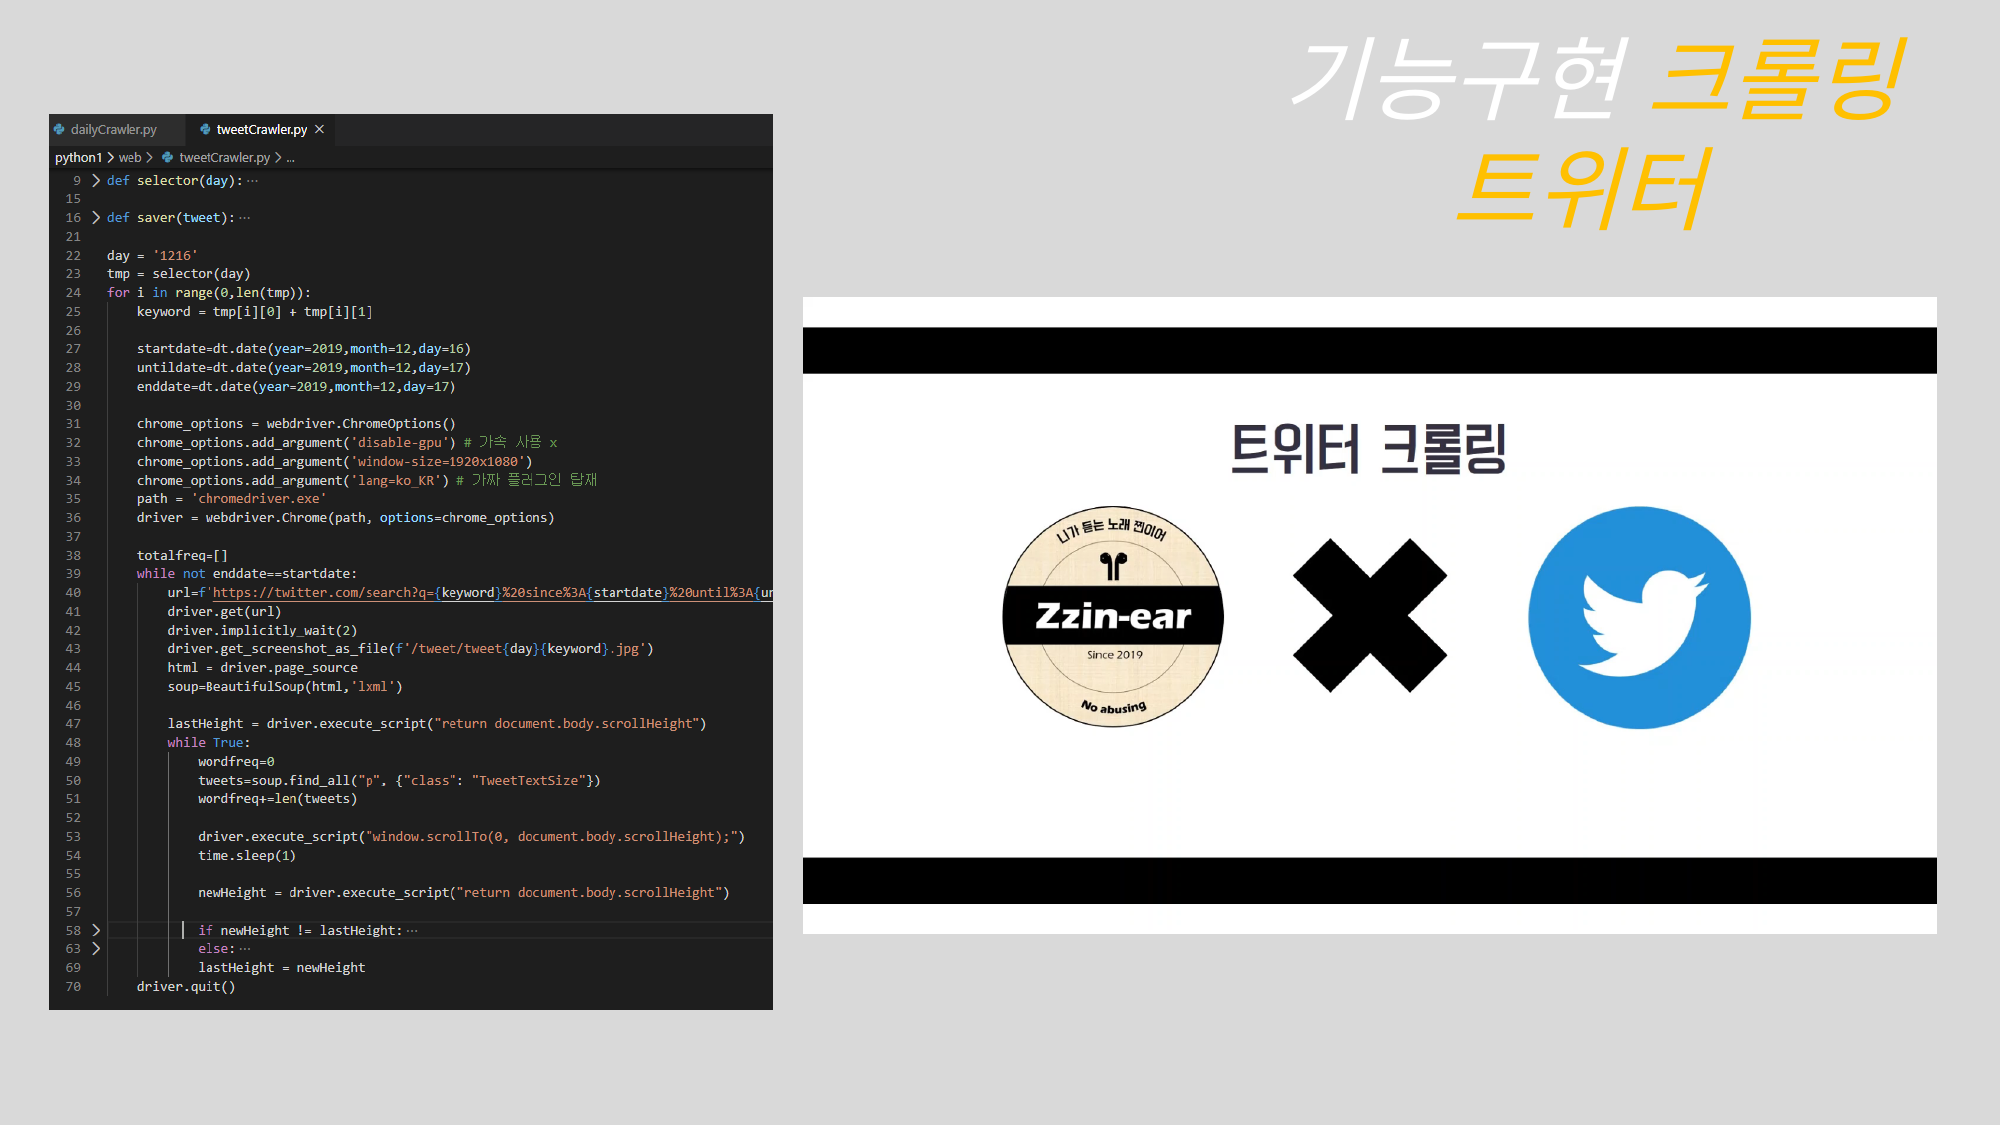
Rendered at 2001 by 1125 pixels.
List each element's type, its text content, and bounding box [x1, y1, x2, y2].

text_box 기능구현 크롤링 트위터 [1194, 14, 1988, 250]
picture [49, 114, 773, 1010]
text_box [802, 296, 1937, 935]
